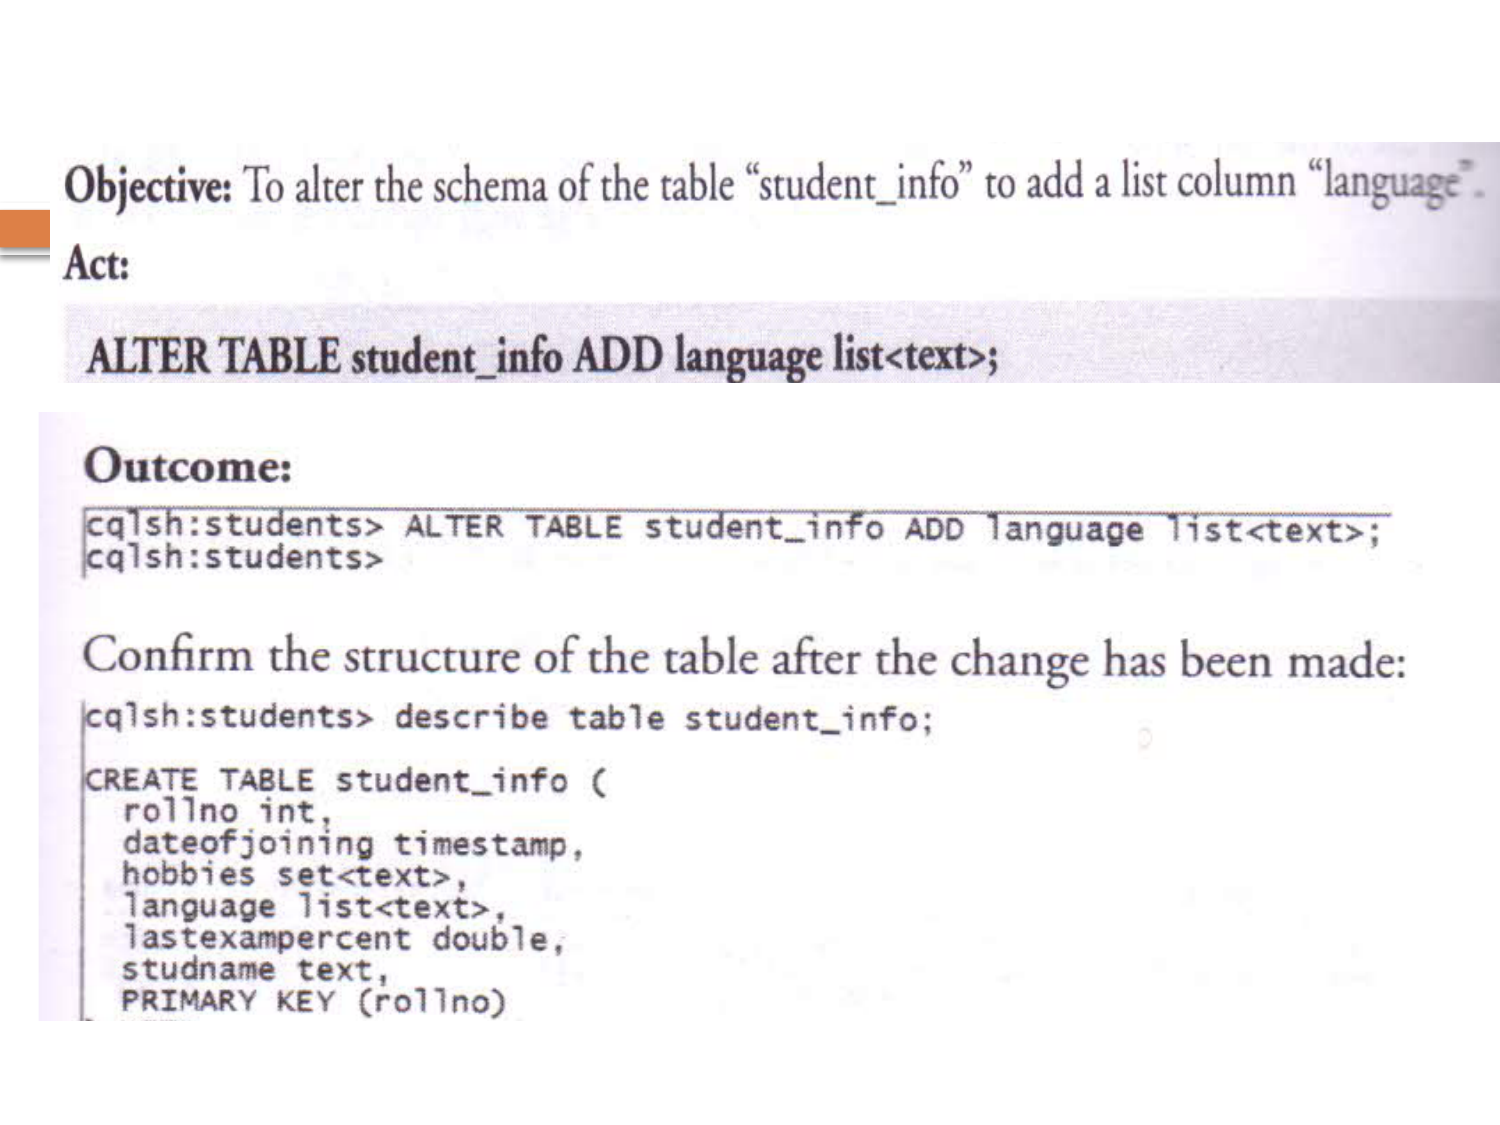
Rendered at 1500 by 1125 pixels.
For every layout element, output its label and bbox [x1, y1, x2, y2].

picture [38, 412, 1429, 1021]
picture [49, 141, 1500, 384]
